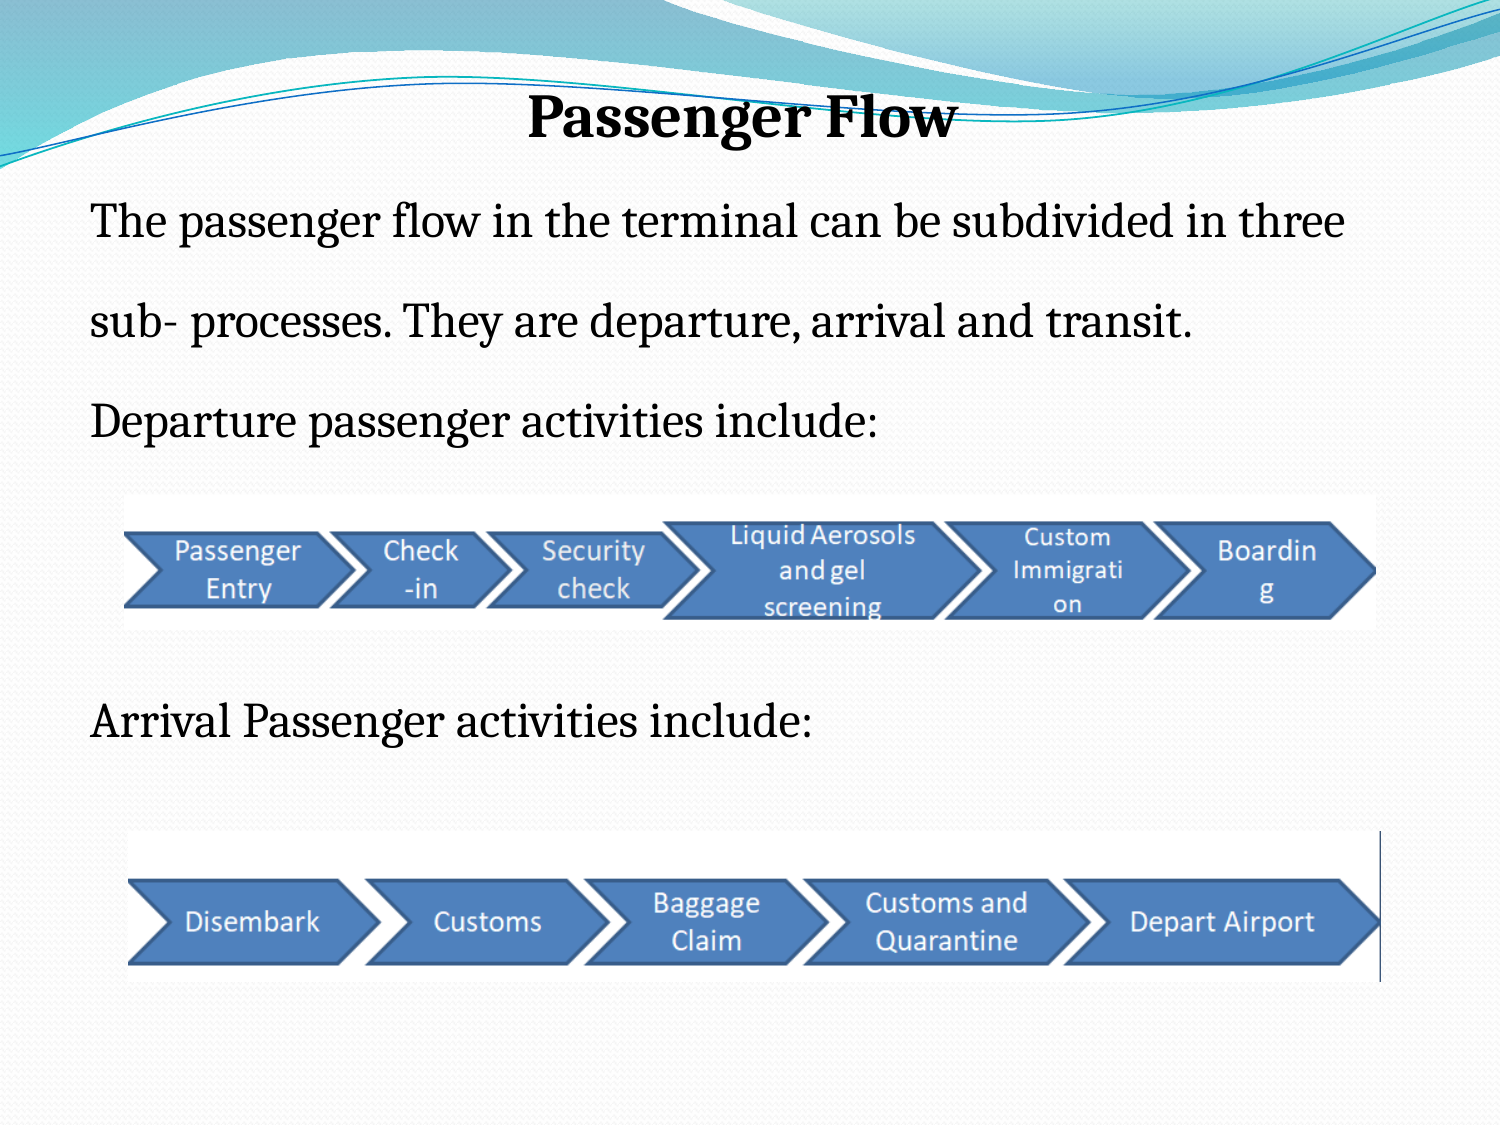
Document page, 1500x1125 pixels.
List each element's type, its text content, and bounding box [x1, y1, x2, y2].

list The passenger flow in the terminal can be subdivided in three sub- processes. They are departure, arrival and transit. Departure passenger activities include: Arrival Passenger activities include: [75, 149, 1500, 1075]
picture [124, 495, 1376, 630]
picture [128, 831, 1381, 983]
title Passenger Flow [75, 45, 1425, 149]
